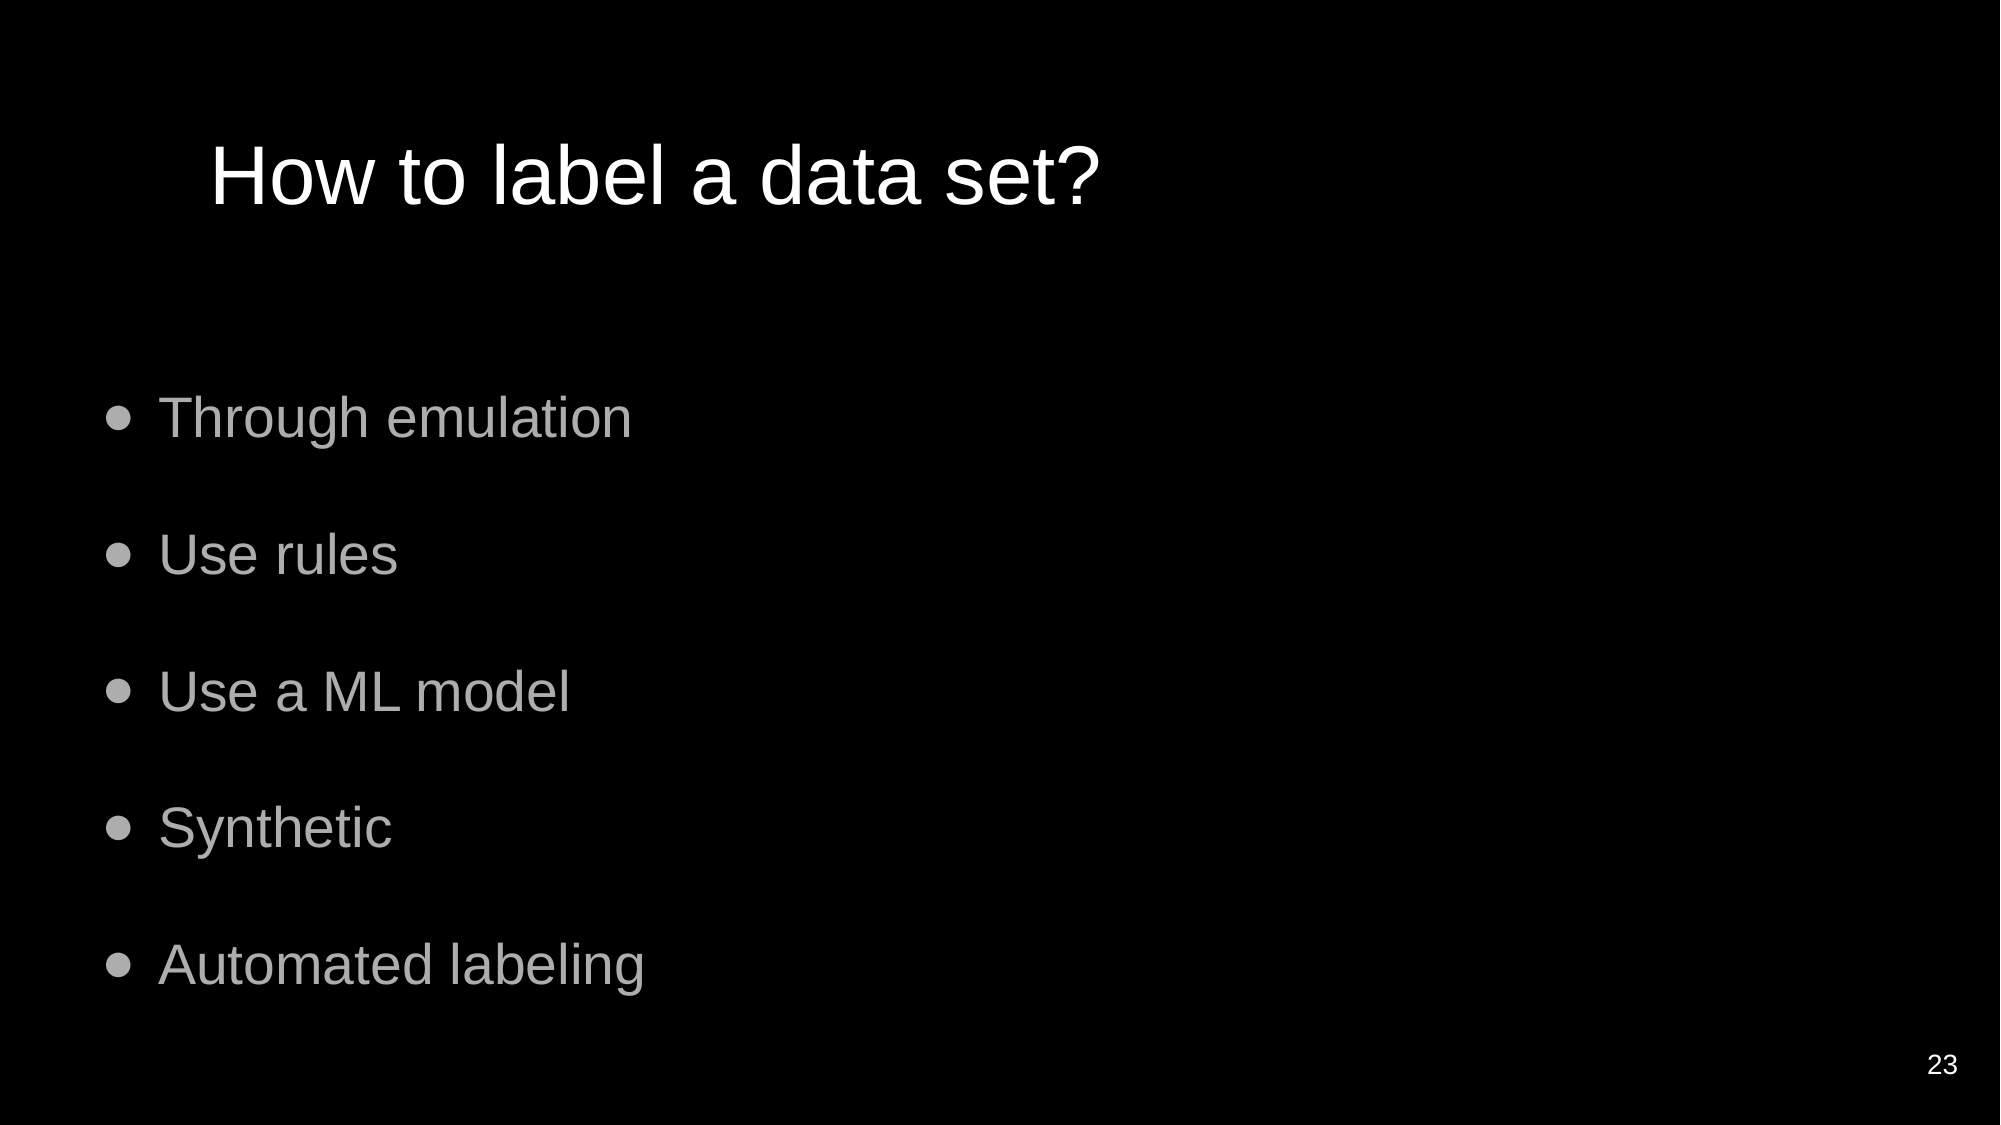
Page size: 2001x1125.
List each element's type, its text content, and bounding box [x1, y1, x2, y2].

list Through emulation Use rules Use a ML model Synthetic Automated labeling [68, 252, 1932, 1000]
slide_number 23 [1853, 1019, 1974, 1106]
title How to label a data set? [194, 106, 1408, 232]
